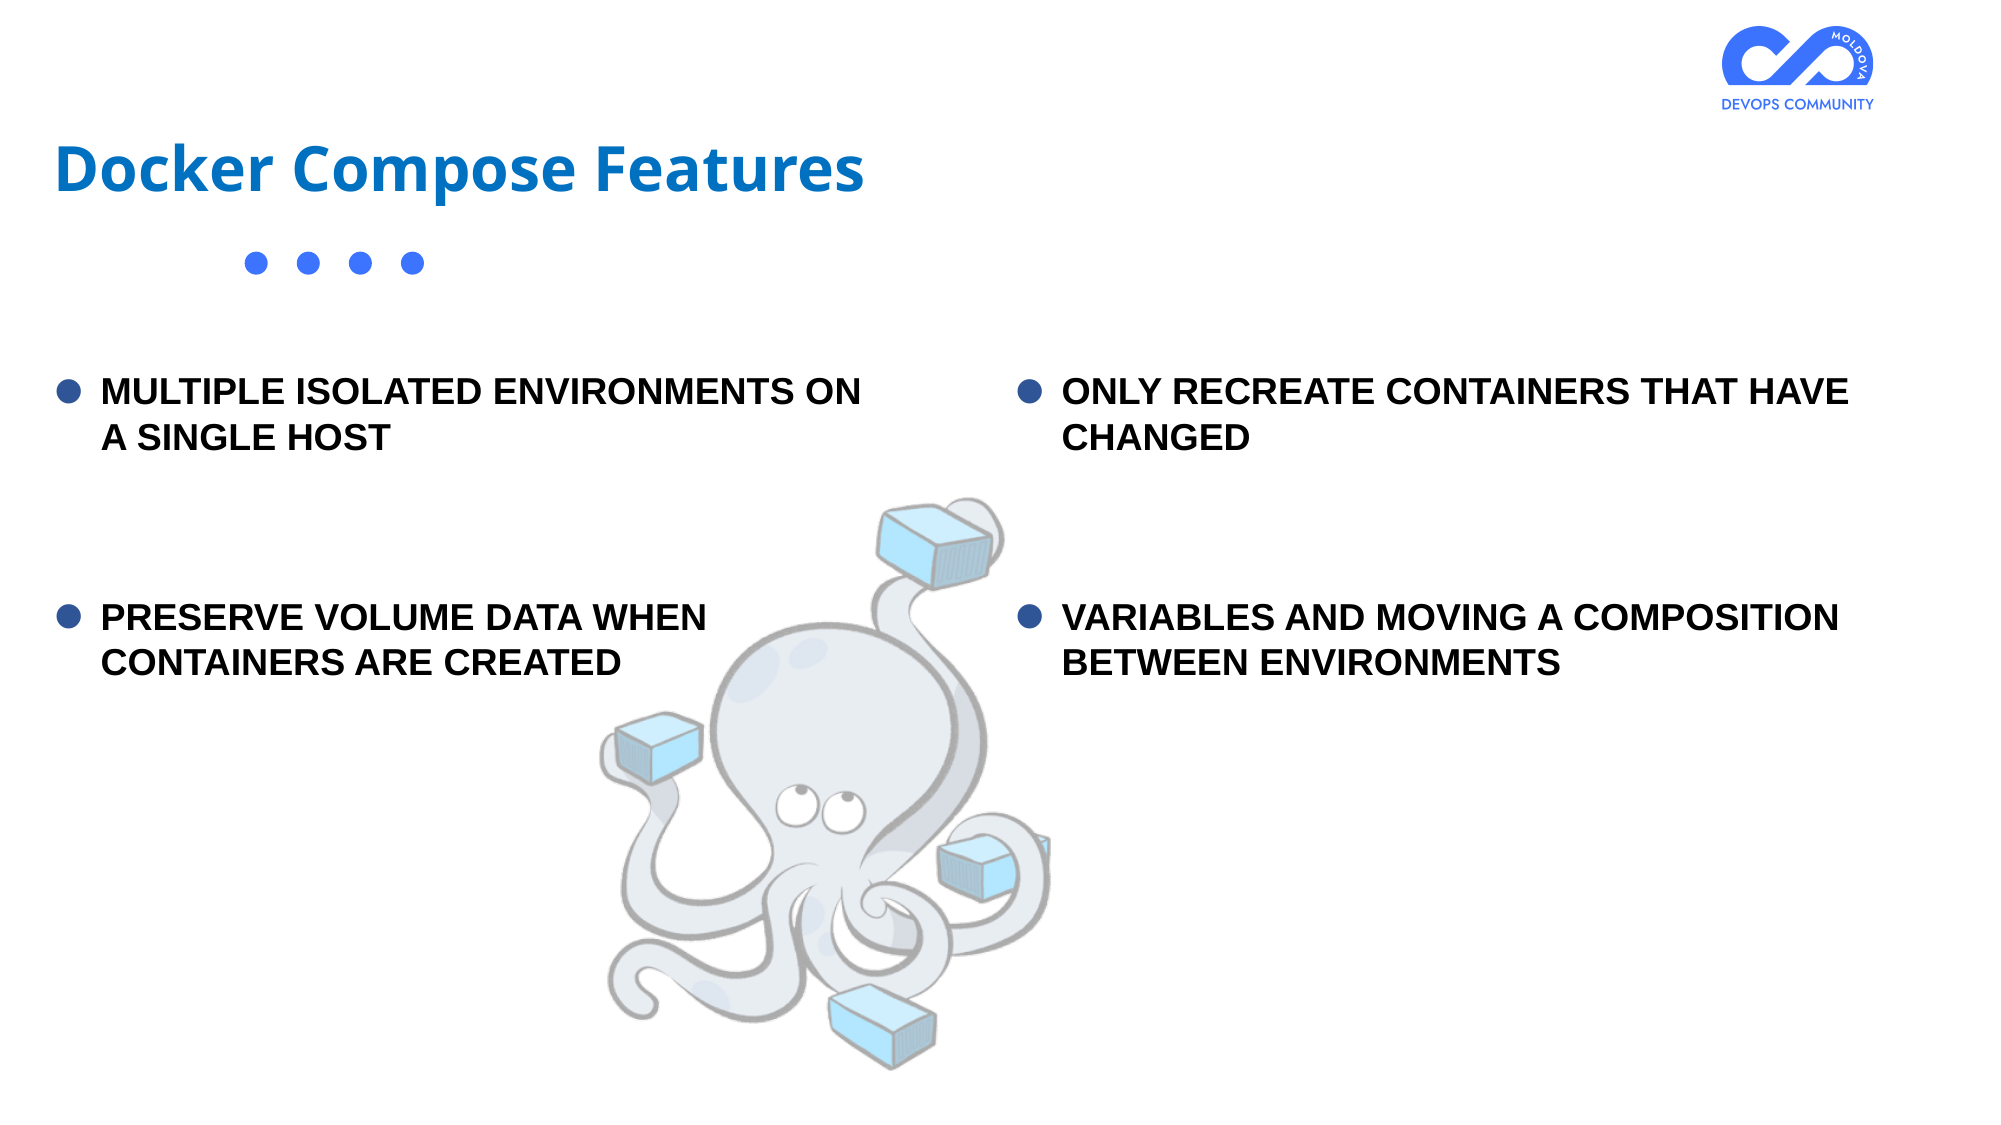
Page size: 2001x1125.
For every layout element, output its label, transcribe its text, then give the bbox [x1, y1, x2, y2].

text_box ONLY RECREATE CONTAINERS THAT HAVE CHANGED​ VARIABLES AND MOVING A COMPOSITION BETWEEN ENVIRONMENTS​ [999, 360, 2000, 690]
picture [598, 496, 1052, 1071]
picture [1722, 26, 1874, 110]
text_box MULTIPLE ISOLATED ENVIRONMENTS ON A SINGLE HOST​ PRESERVE VOLUME DATA WHEN CONTAINERS ARE CREATED​ [38, 360, 897, 825]
text_box Docker Compose Features [38, 121, 1239, 212]
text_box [244, 251, 424, 275]
